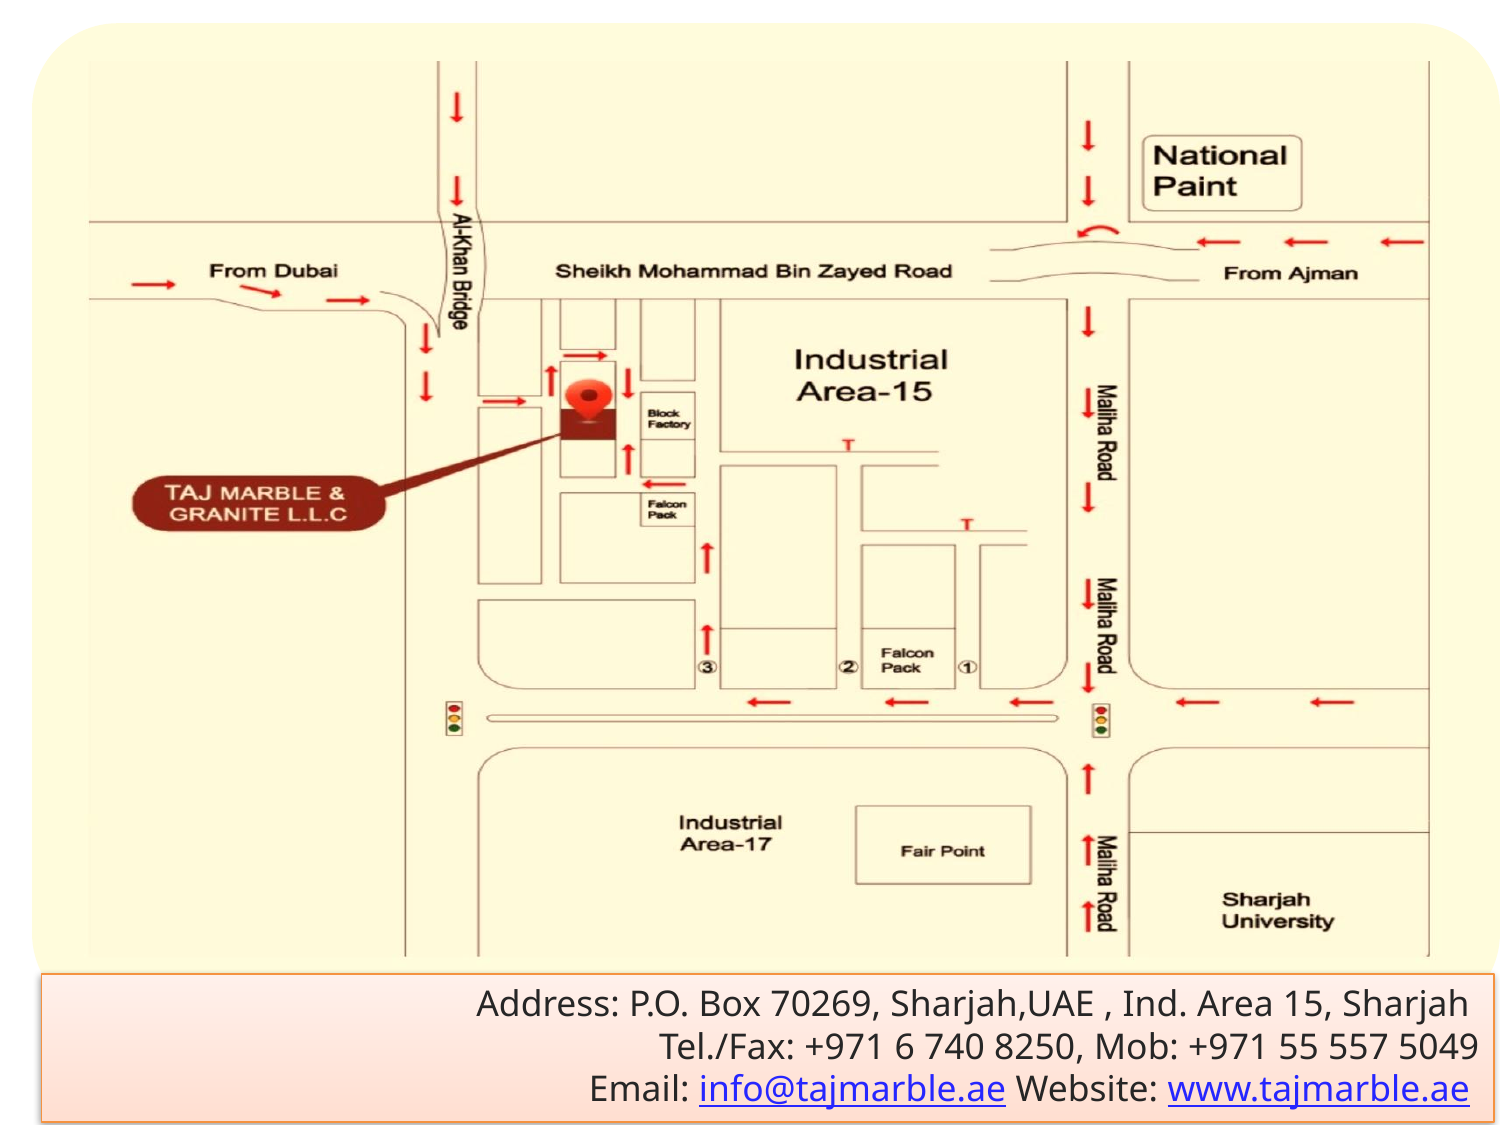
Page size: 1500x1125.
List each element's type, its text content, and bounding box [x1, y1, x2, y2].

picture [31, 22, 1500, 1020]
text_box Address: P.O. Box 70269, Sharjah,UAE , Ind. Area 15, Sharjah Tel./Fax: +971 6 740 8250, Mob: +971 55 557 5049 Email: info@tajmarble.ae Website: www.tajmarble.ae [41, 1028, 1495, 1123]
